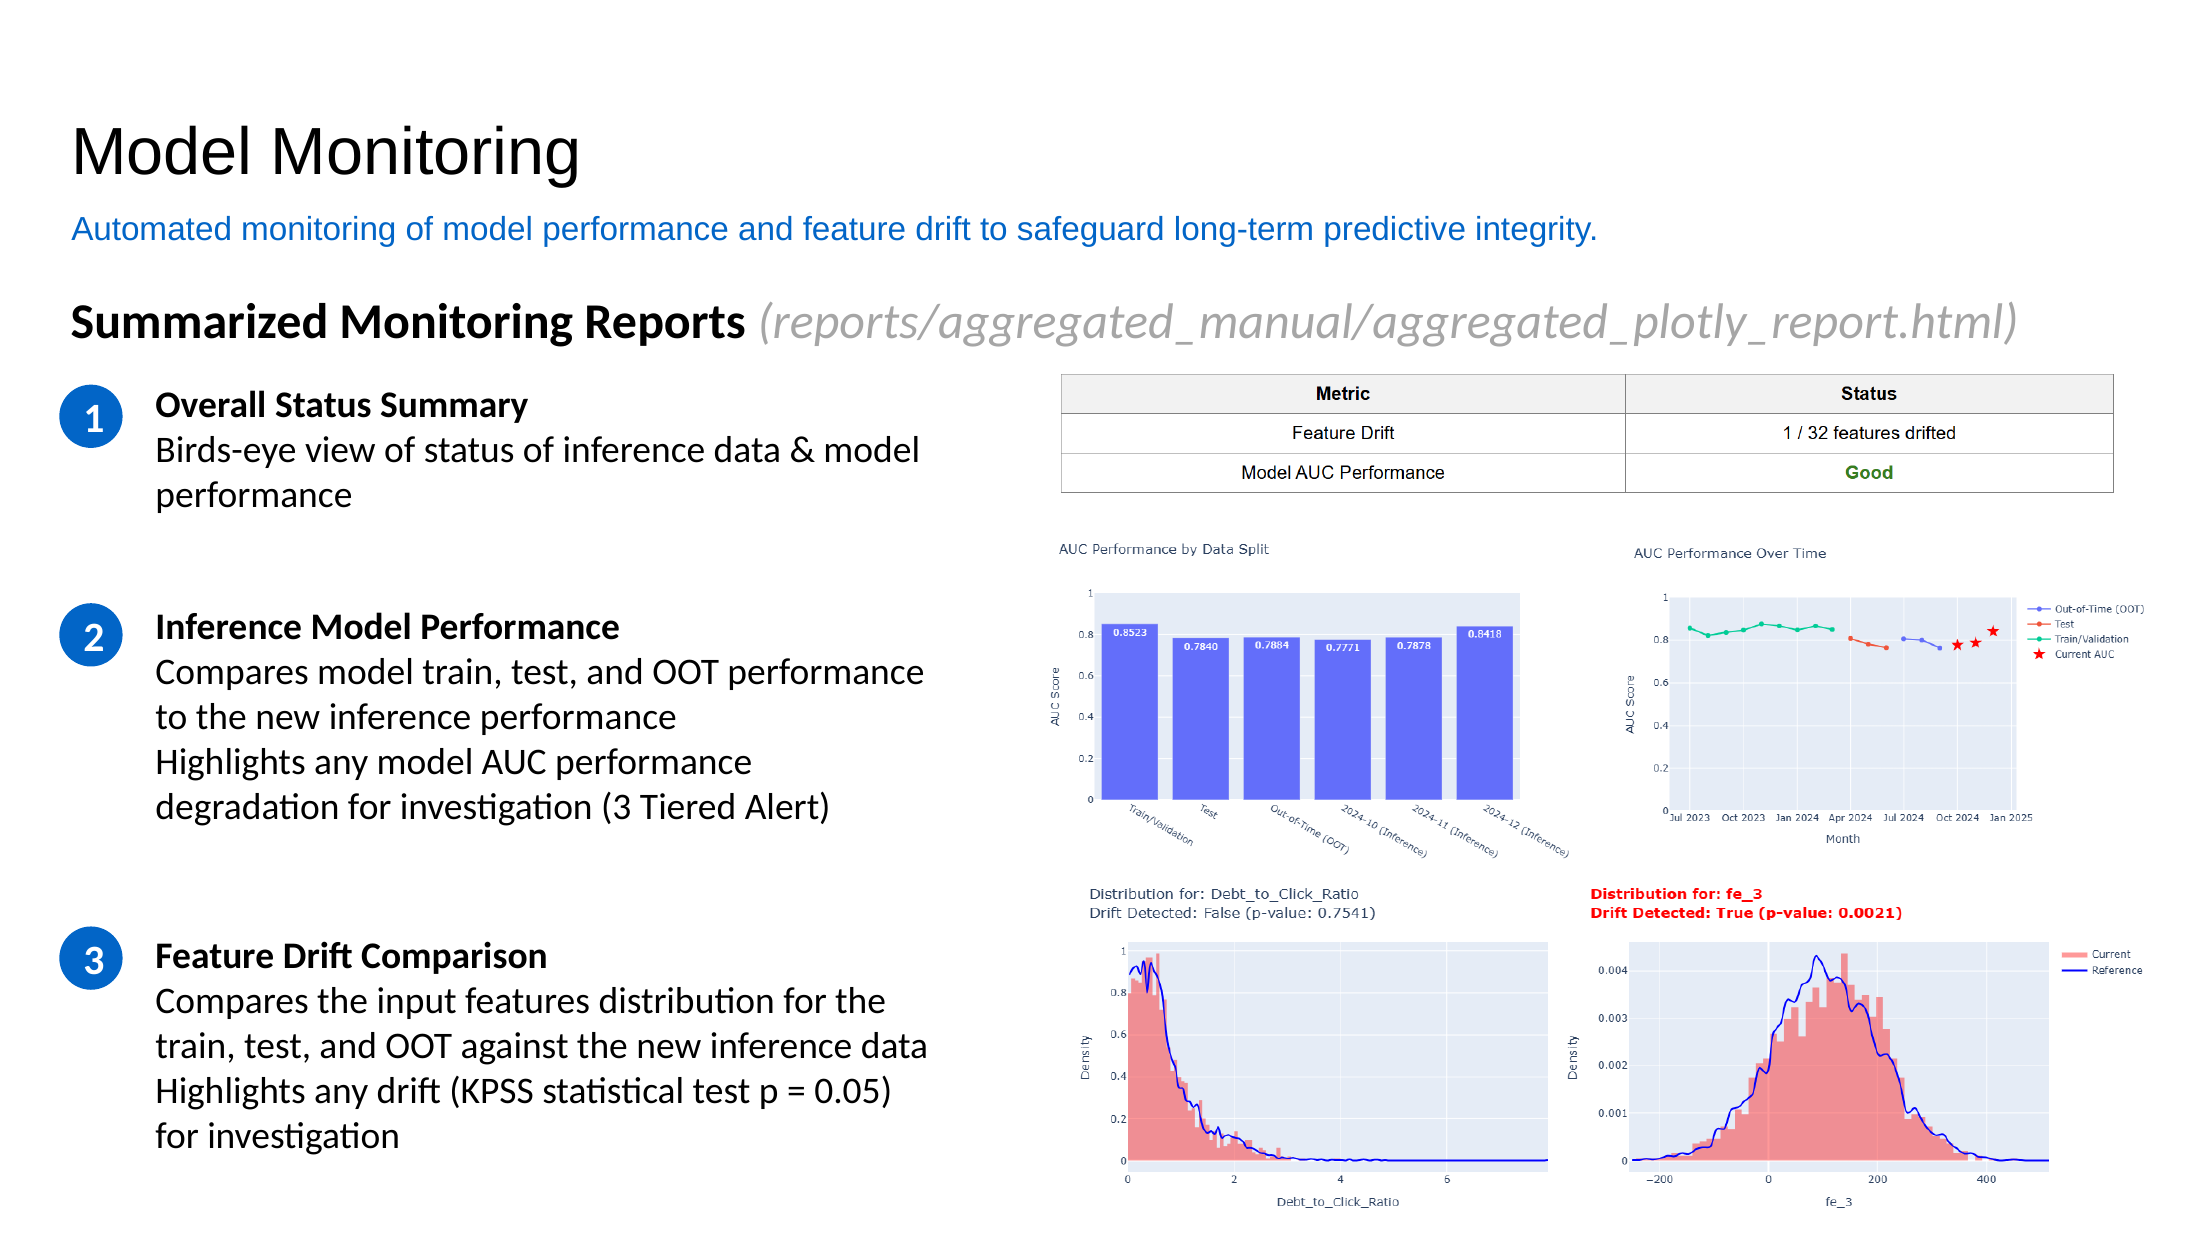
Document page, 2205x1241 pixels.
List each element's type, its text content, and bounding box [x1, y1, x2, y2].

text_box 1 [58, 383, 124, 449]
text_box Feature Drift Comparison Compares the input features distribution for the train, test, and OOT against the new inference data Highlights any drift (KPSS statistical test p = 0.05) for investigation [140, 923, 950, 1164]
subtitle Automated monitoring of model performance and feature drift to safeguard long-term predictive integrity. [59, 195, 2158, 302]
text_box Summarized Monitoring Reports (reports/aggregated_manual/aggregated_plotly_report.html) [55, 280, 2035, 356]
picture [1031, 514, 2158, 1241]
text_box Inference Model Performance Compares model train, test, and OOT performance to the new inference performance Highlights any model AUC performance degradation for investigation (3 Tiered Alert) [140, 594, 950, 835]
title Model Monitoring [59, 106, 2158, 188]
text_box 3 [58, 925, 124, 991]
text_box Overall Status Summary Birds-eye view of status of inference data & model performance [140, 372, 950, 523]
text_box 2 [58, 602, 124, 668]
picture [1055, 367, 2128, 501]
